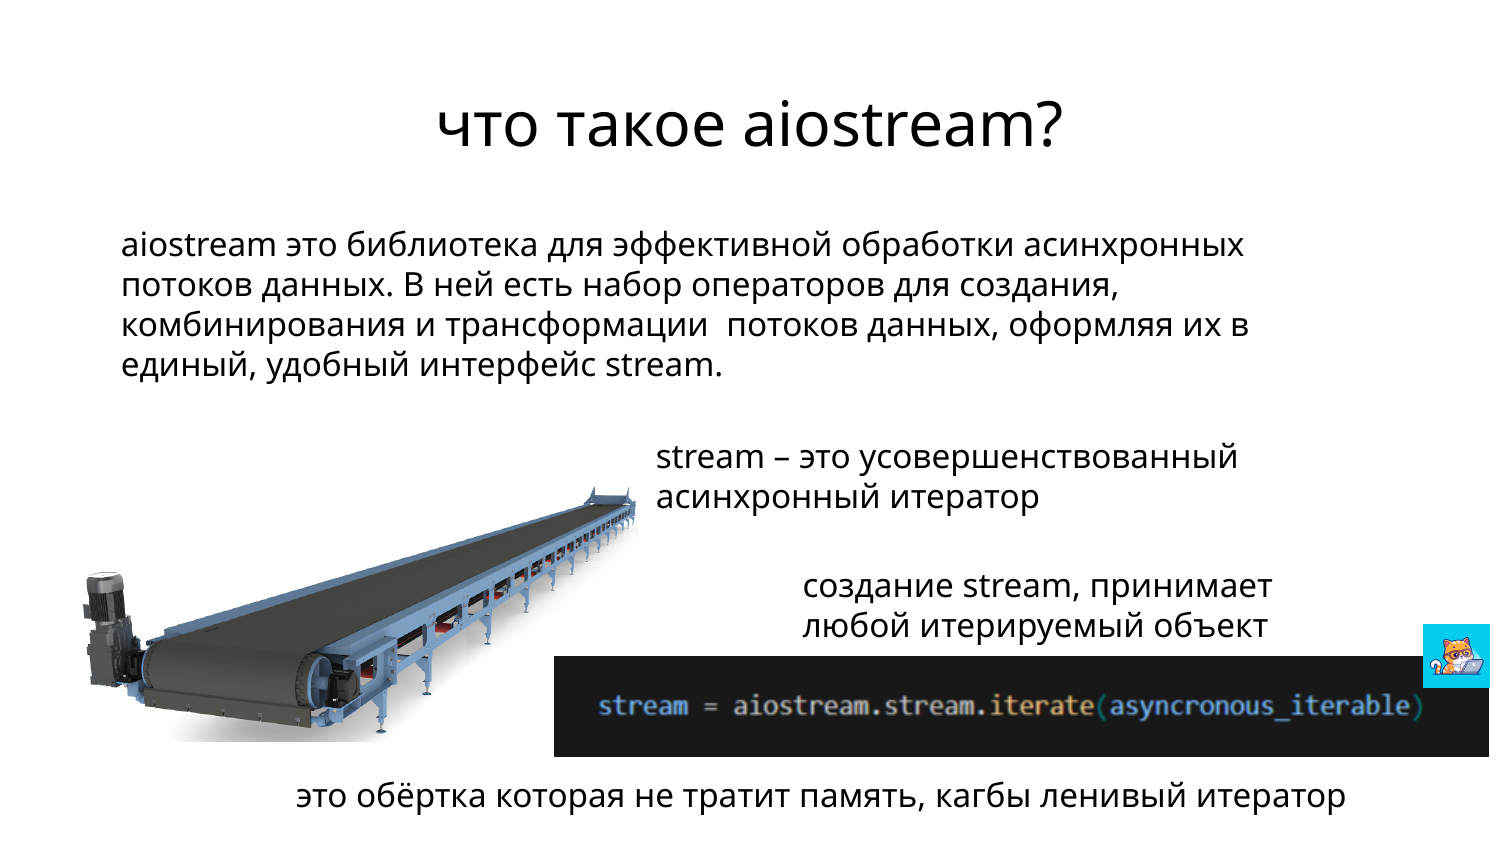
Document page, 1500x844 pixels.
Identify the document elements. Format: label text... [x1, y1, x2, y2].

text_box это обёртка которая не тратит память, кагбы ленивый итератор [281, 766, 1401, 828]
text_box stream – это усовершенствованный асинхронный итератор [641, 427, 1462, 550]
text_box создание stream, принимает любой итерируемый объект [787, 556, 1369, 625]
text_box aiostream это библиотека для эффективной обработки асинхронных потоков данных. В ней есть набор операторов для создания, комбинирования и трансформации потоков данных, оформляя их в единый, удобный интерфейс stream. [106, 215, 1398, 399]
title что такое aiostream? [103, 44, 1397, 208]
picture [80, 481, 1490, 757]
text_box [454, 312, 1046, 532]
